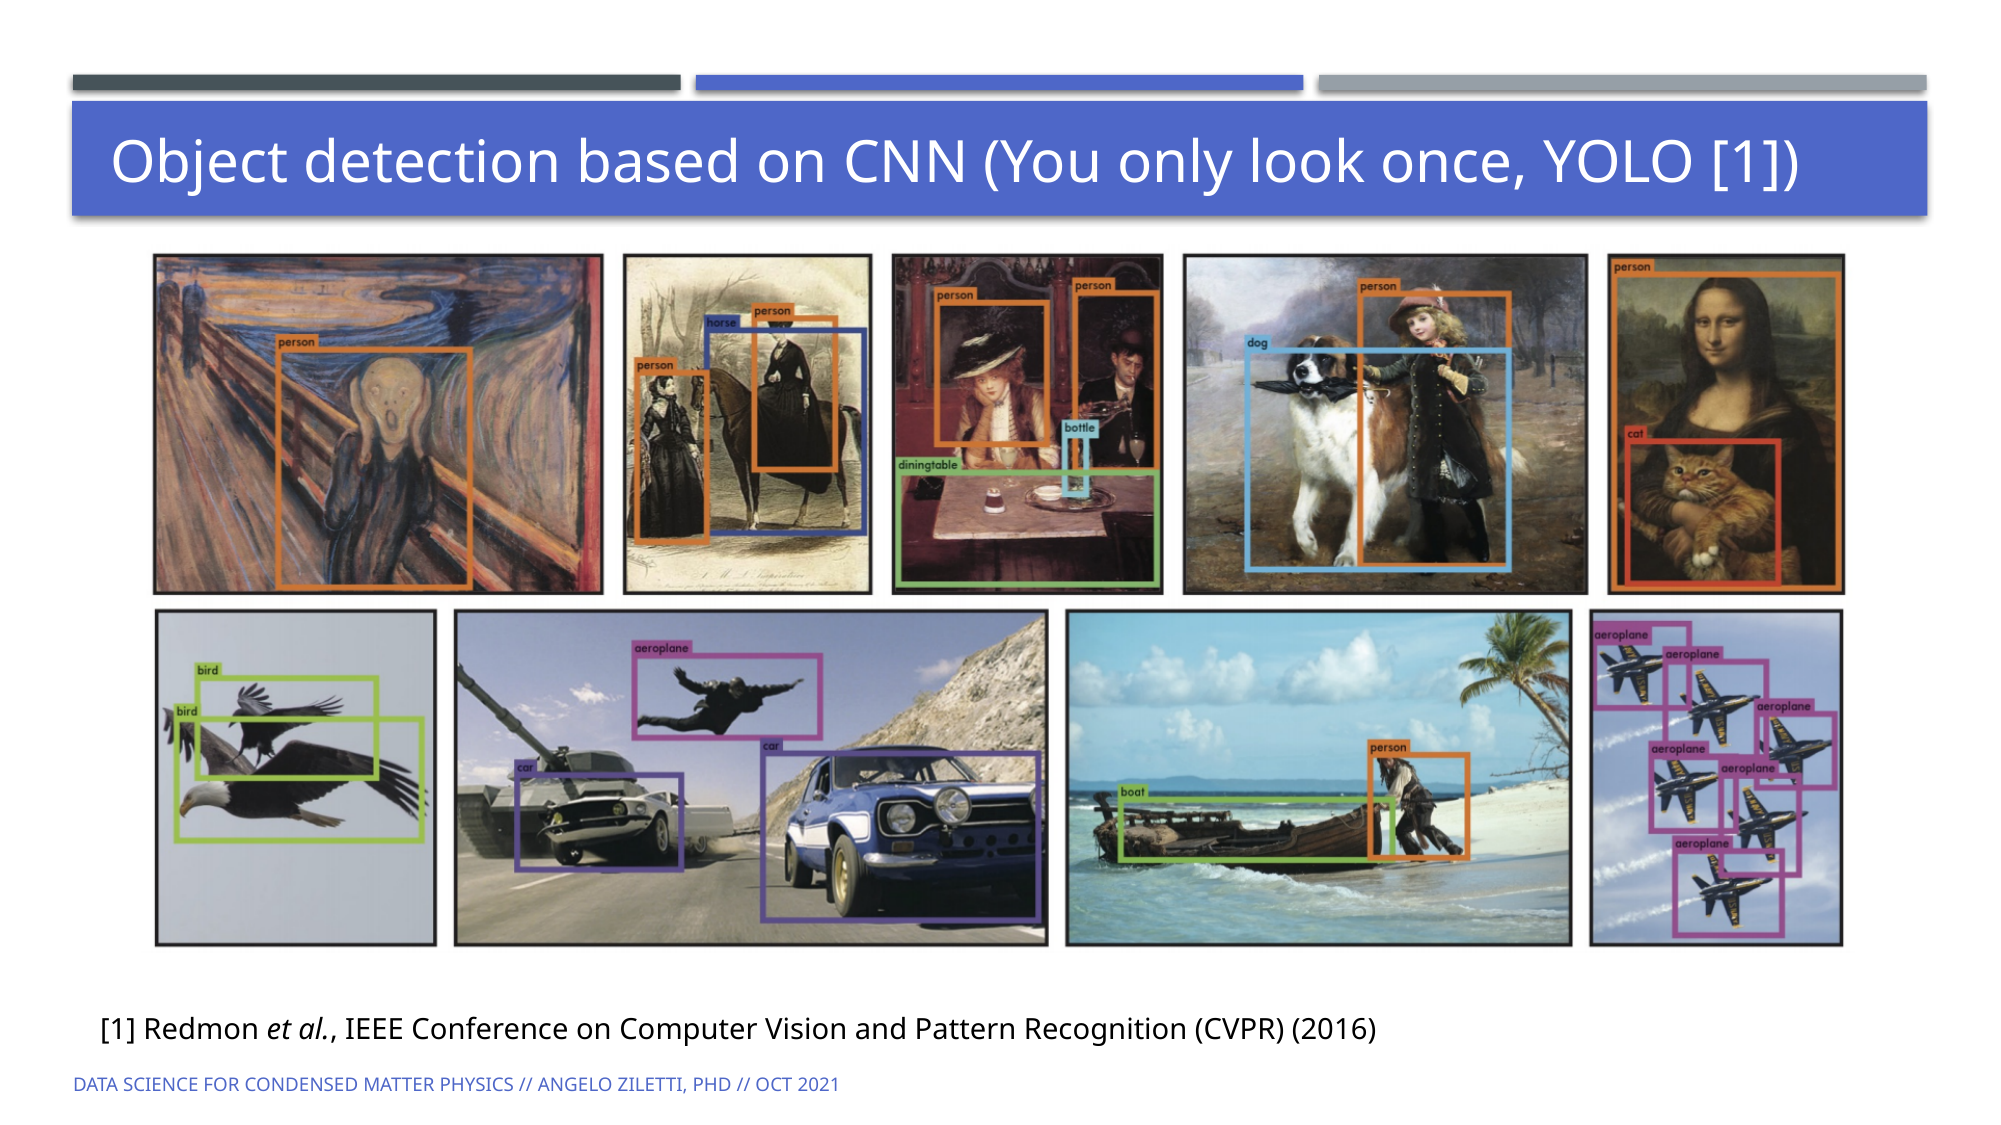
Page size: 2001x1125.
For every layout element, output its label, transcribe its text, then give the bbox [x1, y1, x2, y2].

footer Data Science for Condensed Matter Physics // Angelo Ziletti, PhD // Oct 2021 [58, 1053, 1177, 1114]
text_box [1] Redmon et al., IEEE Conference on Computer Vision and Pattern Recognition (CVPR) (2016) [85, 1003, 1848, 1053]
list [130, 229, 1870, 962]
title Object detection based on CNN (You only look once, YOLO [1]) [95, 115, 1905, 203]
